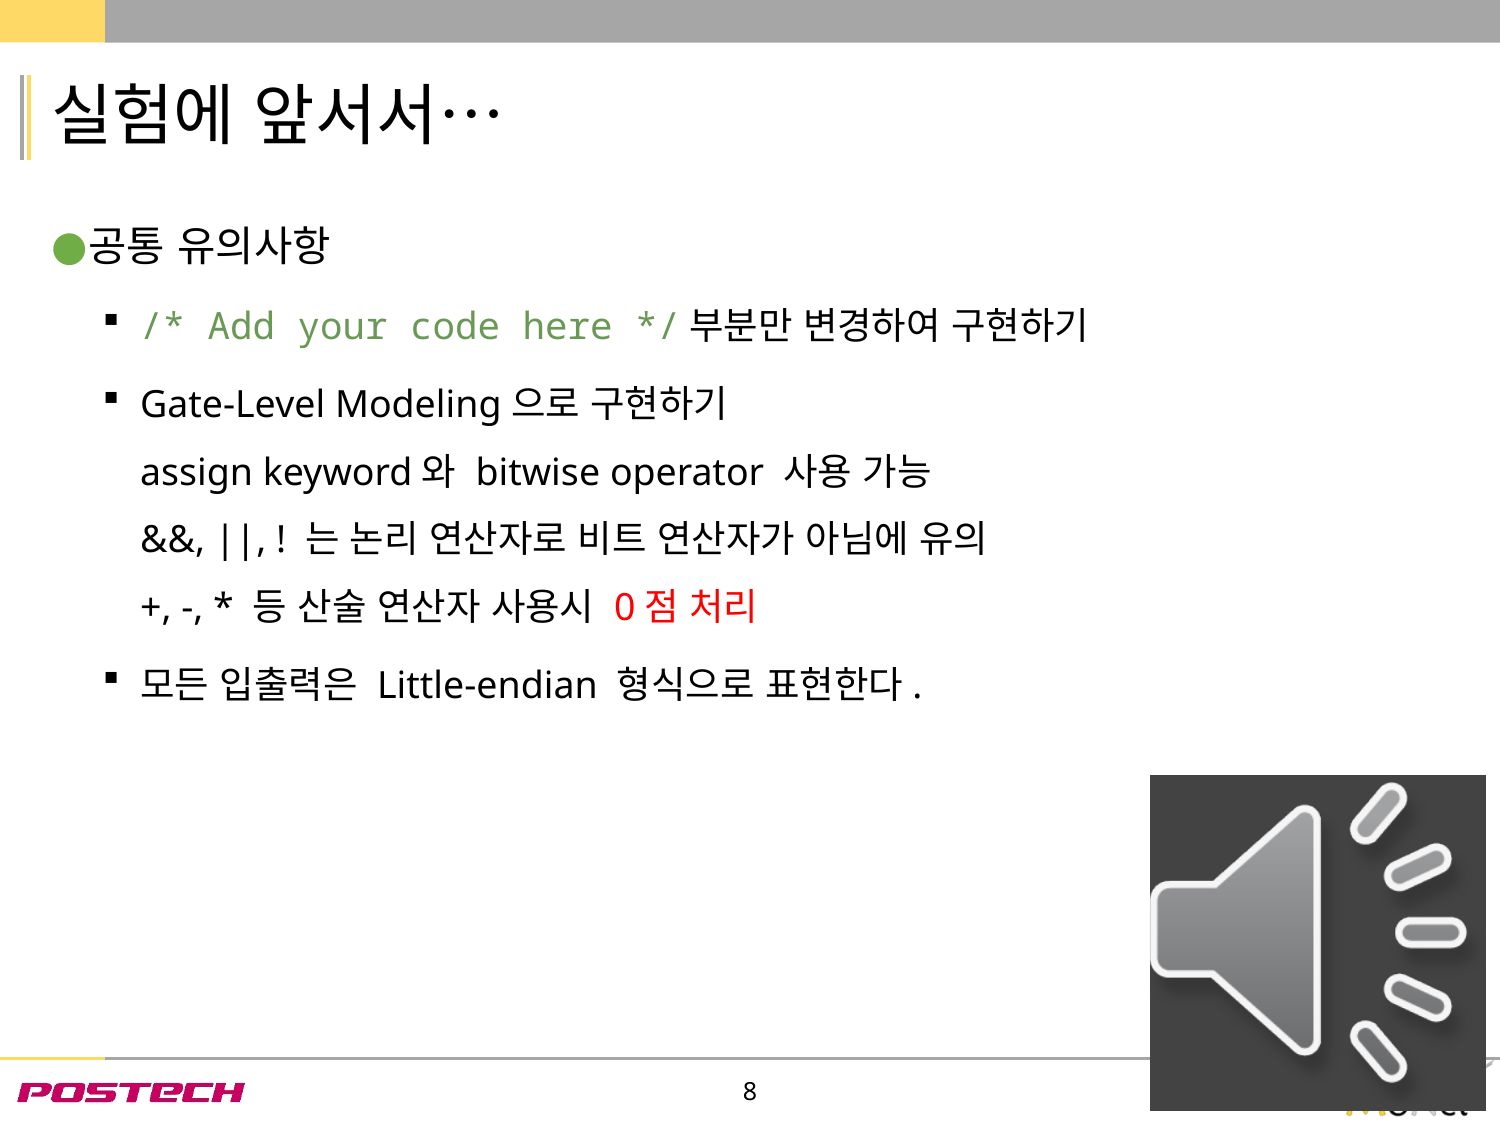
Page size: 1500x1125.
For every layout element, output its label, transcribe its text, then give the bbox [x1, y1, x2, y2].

title 실험에 앞서서… [36, 75, 1455, 161]
list 공통 유의사항 /* Add your code here */부분만 변경하여 구현하기 Gate-Level Modeling으로 구현하기 assign keyword와 bitwise operator 사용 가능 &&, ||, ! 는 논리 연산자로 비트 연산자가 아님에 유의 +, -, * 등 산술 연산자 사용시 0점 처리 모든 입출력은 Little-endian 형식으로 표현한다. [36, 186, 1455, 1064]
picture [1148, 773, 1500, 1125]
picture [13, 1076, 248, 1109]
